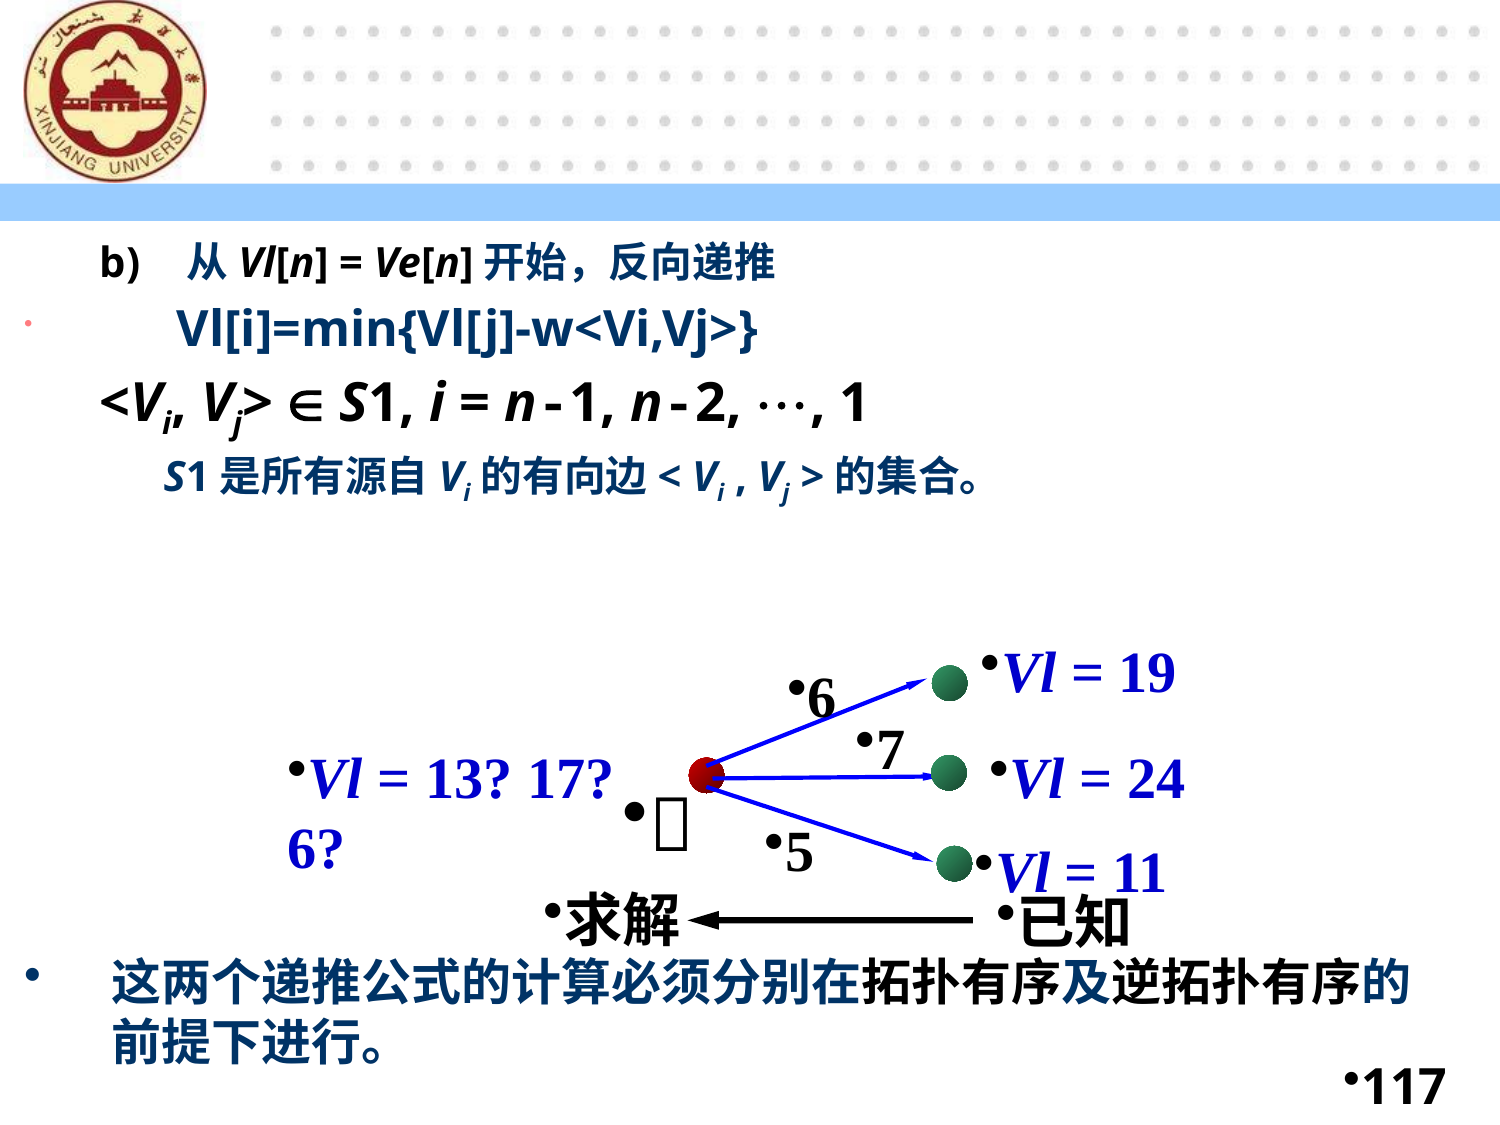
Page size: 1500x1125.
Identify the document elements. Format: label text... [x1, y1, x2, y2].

text_box [690, 757, 725, 790]
text_box [936, 845, 959, 882]
text_box Vl = 19 [966, 626, 1300, 712]
text_box [864, 678, 928, 703]
text_box  [608, 768, 710, 874]
text_box 5 [749, 806, 809, 891]
text_box [696, 914, 973, 927]
text_box Vl = 24 [974, 733, 1263, 818]
text_box Vl = 11 [959, 827, 1264, 912]
text_box Vl = 13? 17? 6? [272, 733, 680, 888]
list 从Vl[n] = Ve[n]开始，反向递推 Vl[i]=min{Vl[j]-w<Vi,Vj>} <Vi, Vj>  S1, i = n-1, n-2, , 1 S1是所有源自Vi的有向边< Vi , Vj >的集合。 这两个递推公式的计算必须分别在拓扑有序及逆拓扑有序的前提下进行。 [9, 228, 1471, 1125]
text_box 6 [772, 651, 832, 737]
text_box [809, 820, 934, 862]
text_box [931, 665, 966, 701]
picture [23, 0, 207, 183]
picture [262, 24, 1500, 183]
text_box [901, 772, 932, 781]
text_box 已知 [981, 877, 1148, 963]
text_box 7 [841, 703, 901, 789]
slide_number 117-93 [1328, 1047, 1471, 1125]
text_box [931, 755, 967, 791]
text_box 求解 [529, 875, 696, 961]
